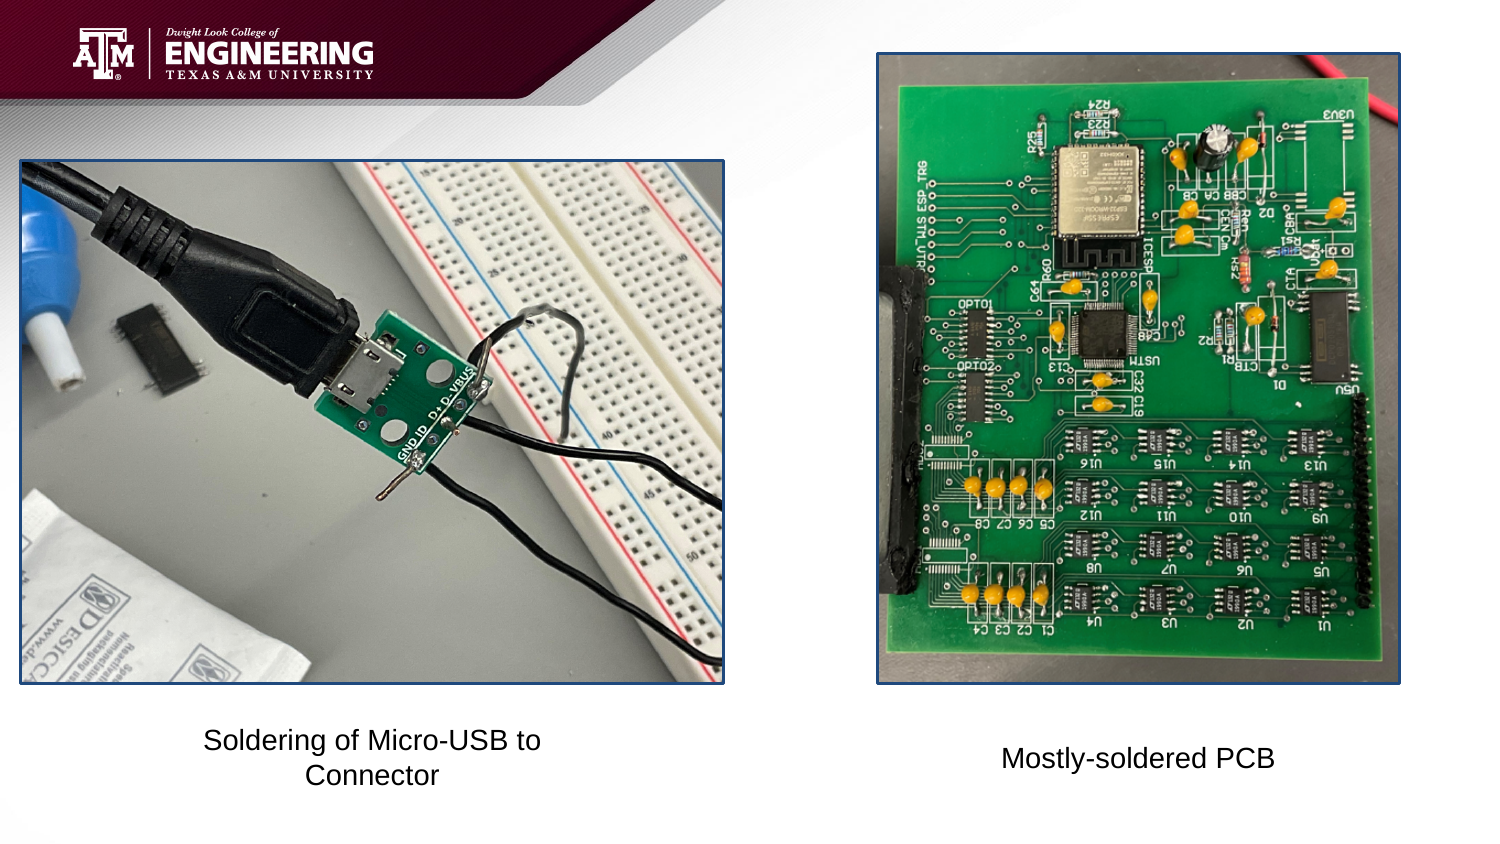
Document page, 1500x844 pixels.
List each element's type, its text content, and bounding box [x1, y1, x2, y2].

text_box Mostly-soldered PCB [953, 723, 1324, 789]
picture [0, 0, 1500, 844]
text_box Soldering of Micro-USB to Connector [126, 706, 618, 807]
